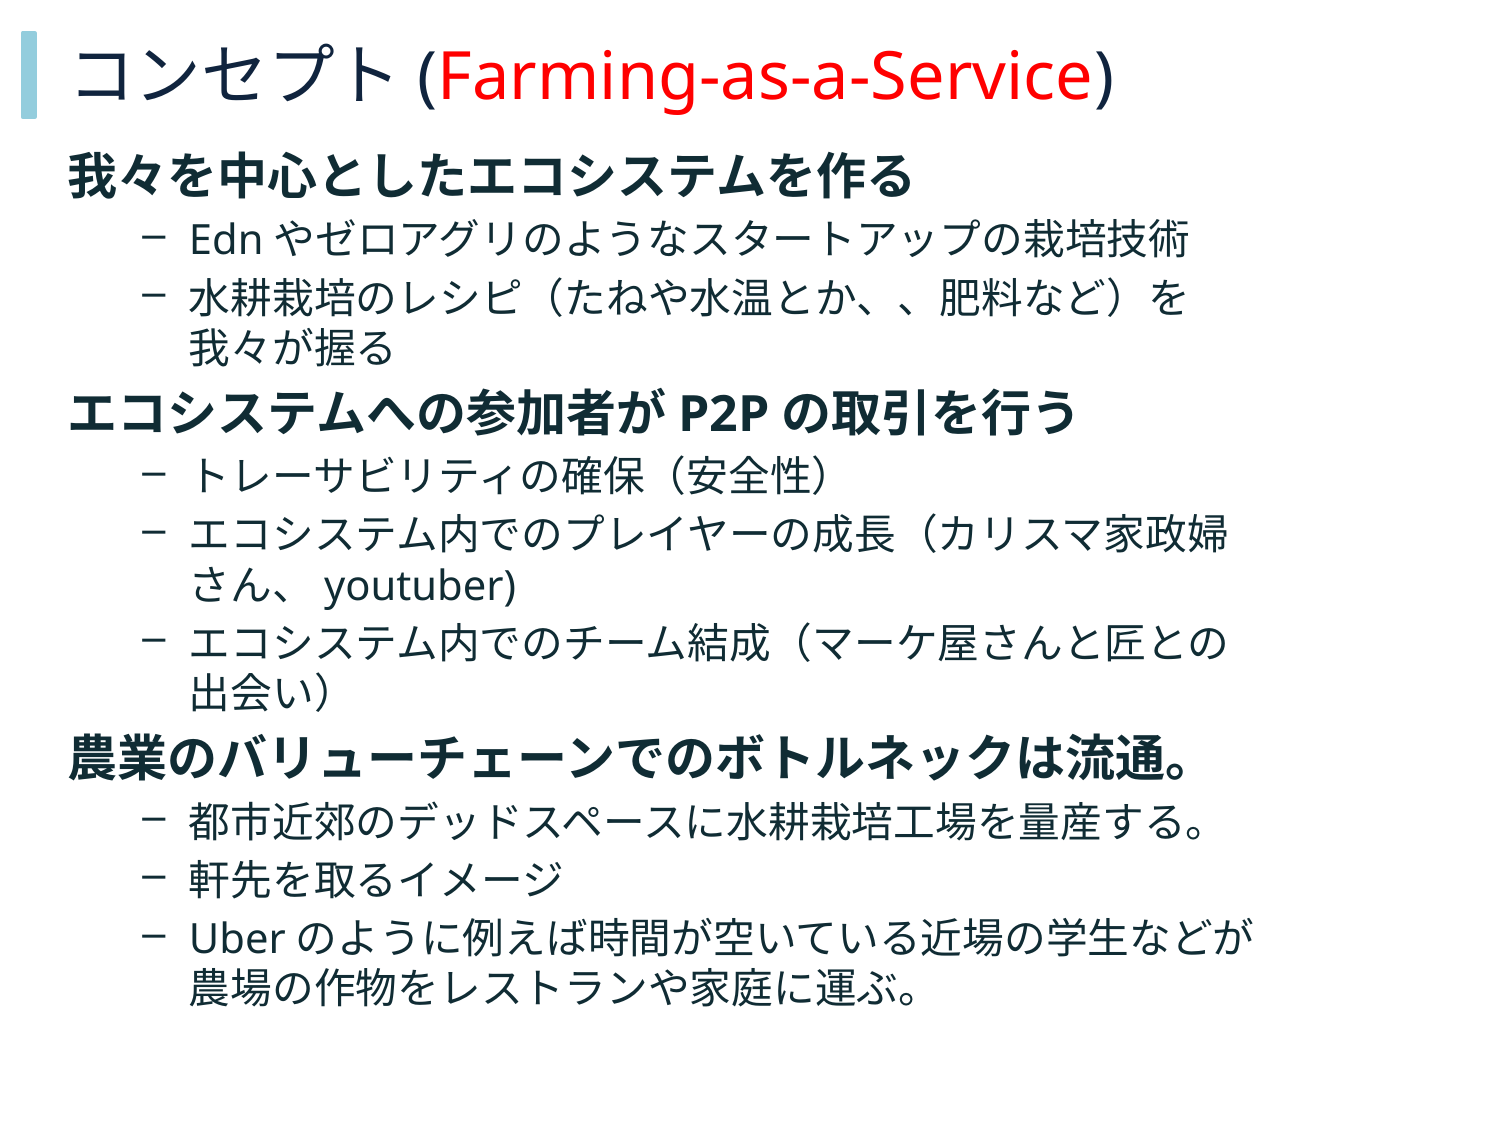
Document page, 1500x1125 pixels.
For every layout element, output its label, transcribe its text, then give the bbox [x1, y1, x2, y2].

list 我々を中心としたエコシステムを作る Ednやゼロアグリのようなスタートアップの栽培技術 水耕栽培のレシピ（たねや水温とか、、肥料など）を我々が握る エコシステムへの参加者がP2Pの取引を行う トレーサビリティの確保（安全性） エコシステム内でのプレイヤーの成長（カリスマ家政婦さん、youtuber) エコシステム内でのチーム結成（マーケ屋さんと匠との出会い） 農業のバリューチェーンでのボトルネックは流通。 都市近郊のデッドスペースに水耕栽培工場を量産する。 軒先を取るイメージ Uberのように例えば時間が空いている近場の学生などが農場の作物をレストランや家庭に運ぶ。 [53, 137, 1274, 1071]
title コンセプト(Farming-as-a-Service) [23, 24, 1495, 121]
